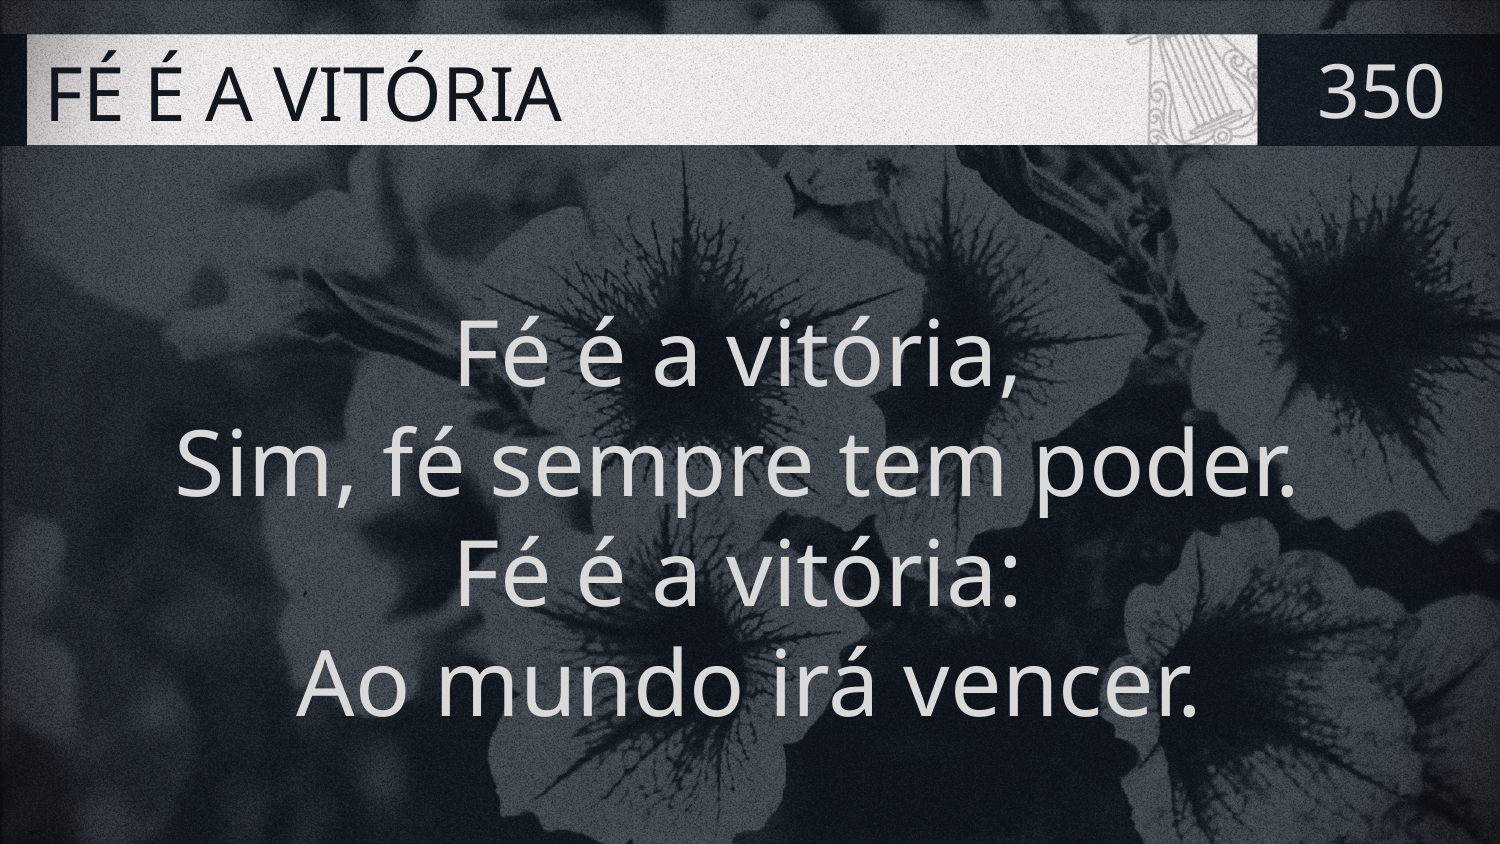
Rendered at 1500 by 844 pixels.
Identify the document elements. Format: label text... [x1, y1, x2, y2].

title FÉ É A VITÓRIA [29, 33, 1258, 151]
picture [0, 0, 1500, 185]
list 350 [1281, 36, 1483, 143]
list Fé é a vitória, Sim, fé sempre tem poder. Fé é a vitória: Ao mundo irá vencer. [0, 185, 1500, 844]
